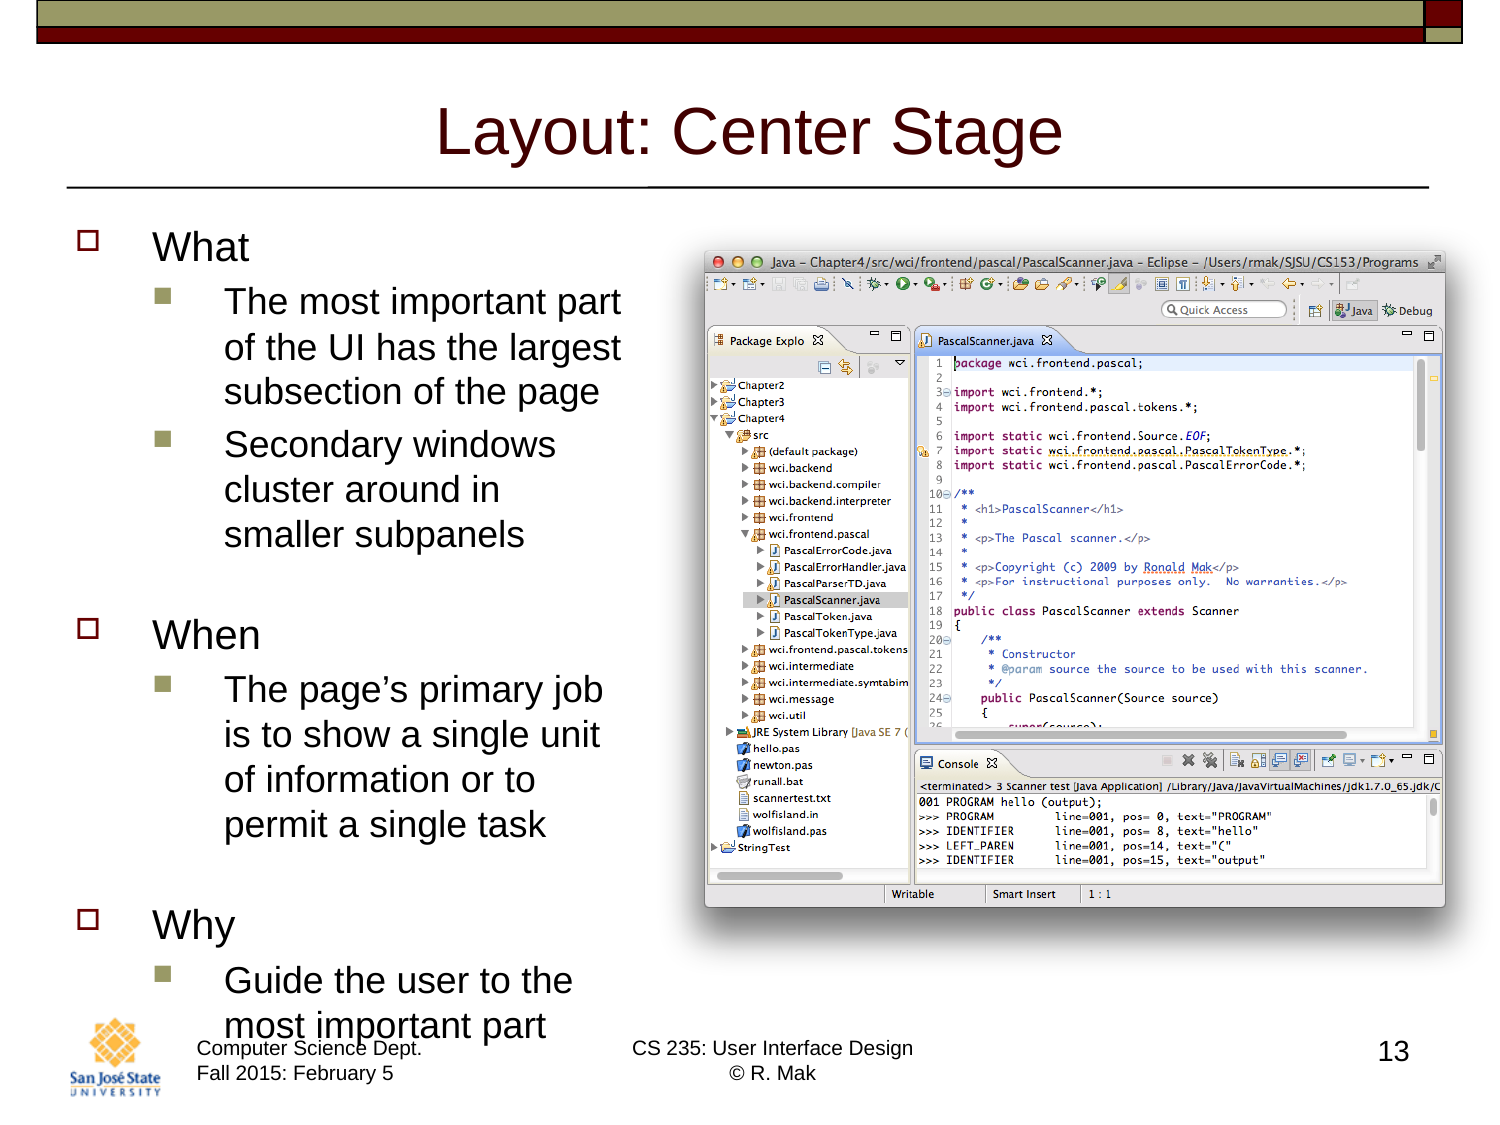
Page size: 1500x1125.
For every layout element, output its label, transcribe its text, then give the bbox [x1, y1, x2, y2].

picture [60, 1013, 166, 1112]
picture [649, 217, 1500, 983]
list What The most important part of the UI has the largest subsection of the page Secondary windows cluster around in smaller subpanels When The page’s primary job is to show a single unit of information or to permit a single task Why Guide the user to the most important part [60, 212, 645, 1013]
title Layout: Center Stage [75, 67, 1425, 175]
slide_number 13 [1112, 1025, 1425, 1100]
